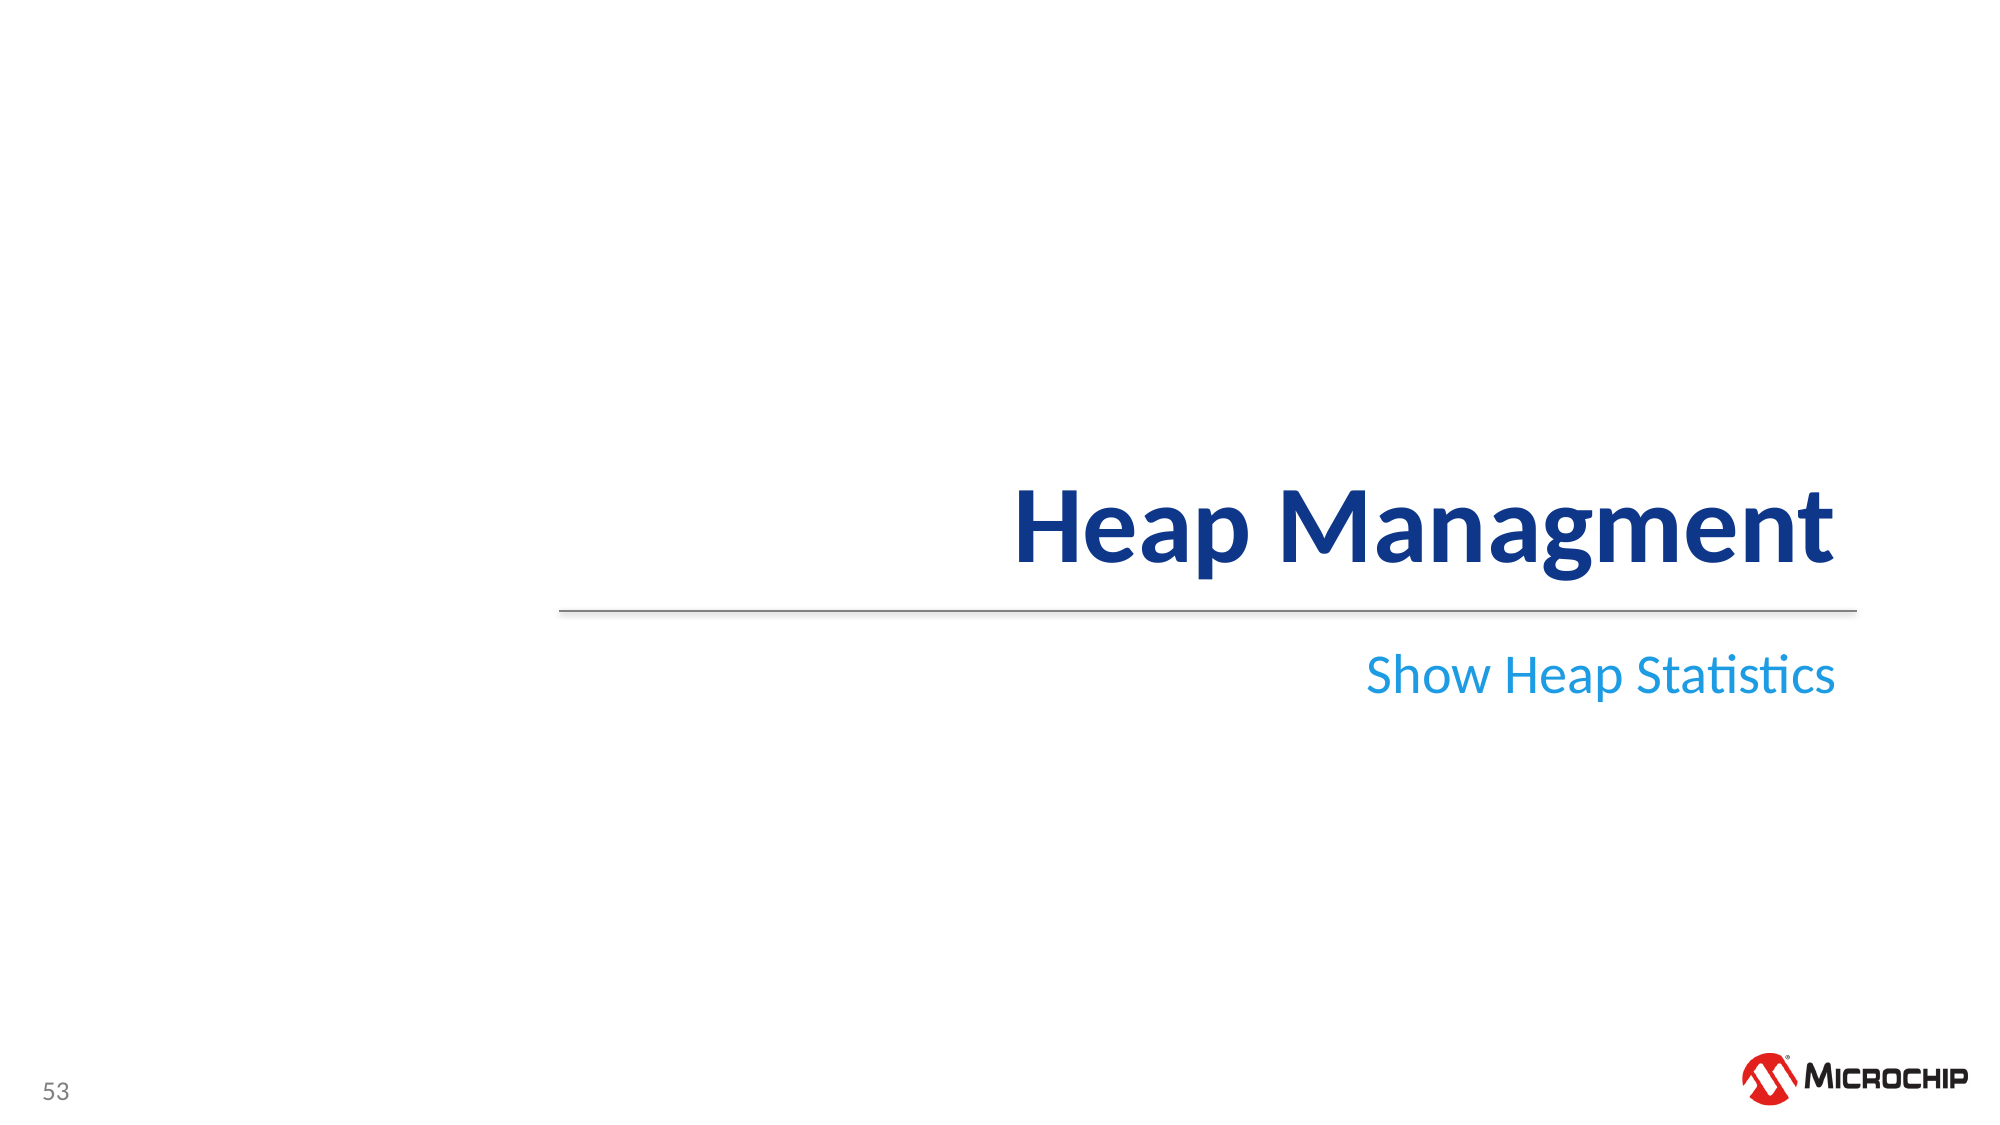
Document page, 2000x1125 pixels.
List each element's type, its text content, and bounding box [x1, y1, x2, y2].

list Show Heap Statistics [559, 627, 1857, 795]
title Heap Managment [559, 333, 1857, 595]
picture [1736, 1049, 1974, 1109]
